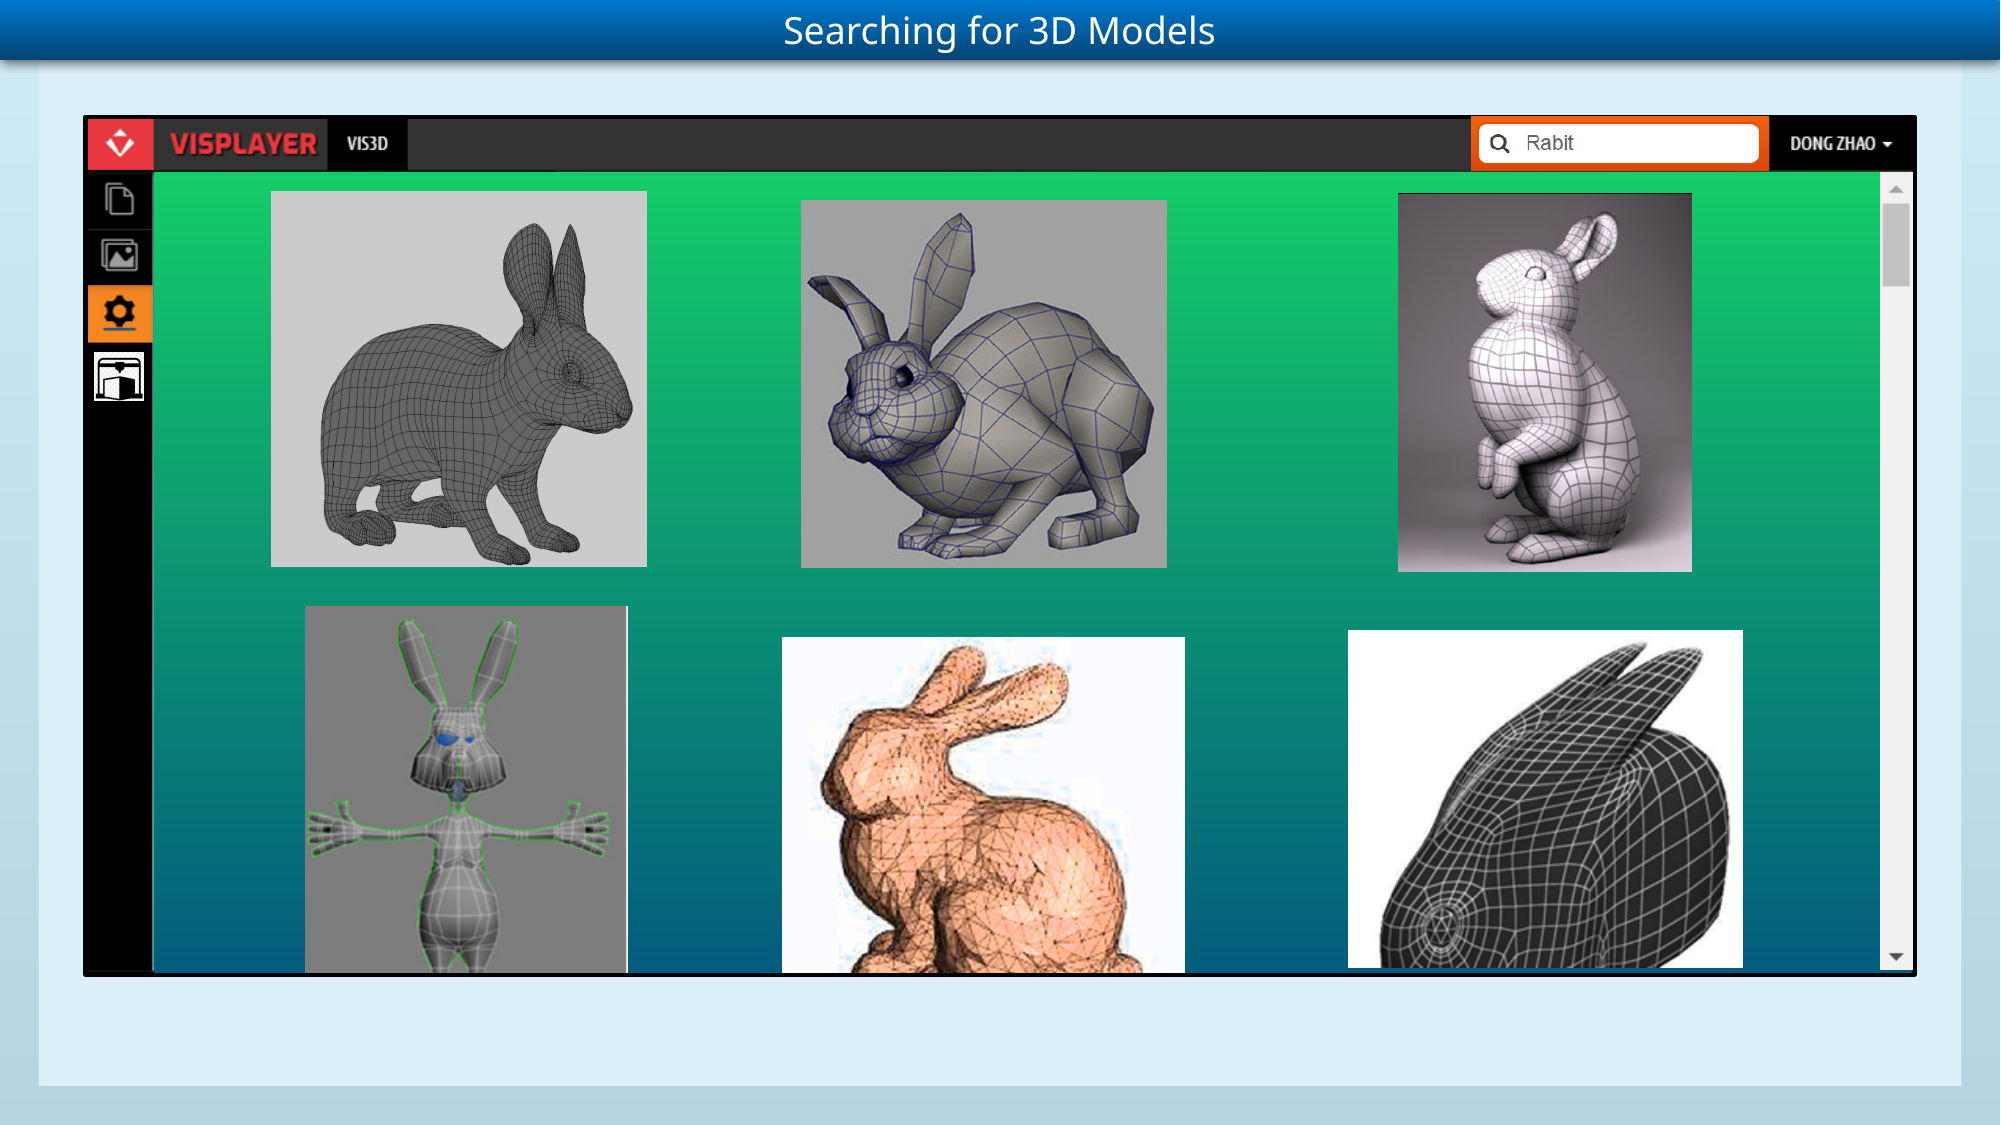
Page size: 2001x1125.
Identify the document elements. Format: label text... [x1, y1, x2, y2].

picture [782, 637, 1185, 973]
picture [1880, 172, 1913, 969]
picture [801, 200, 1167, 569]
picture [1398, 193, 1692, 572]
picture [305, 606, 628, 973]
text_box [87, 118, 1913, 973]
picture [270, 191, 647, 567]
text_box Searching for 3D Models [0, 0, 2000, 60]
picture [94, 352, 144, 401]
picture [1471, 116, 1769, 171]
picture [1348, 630, 1743, 967]
